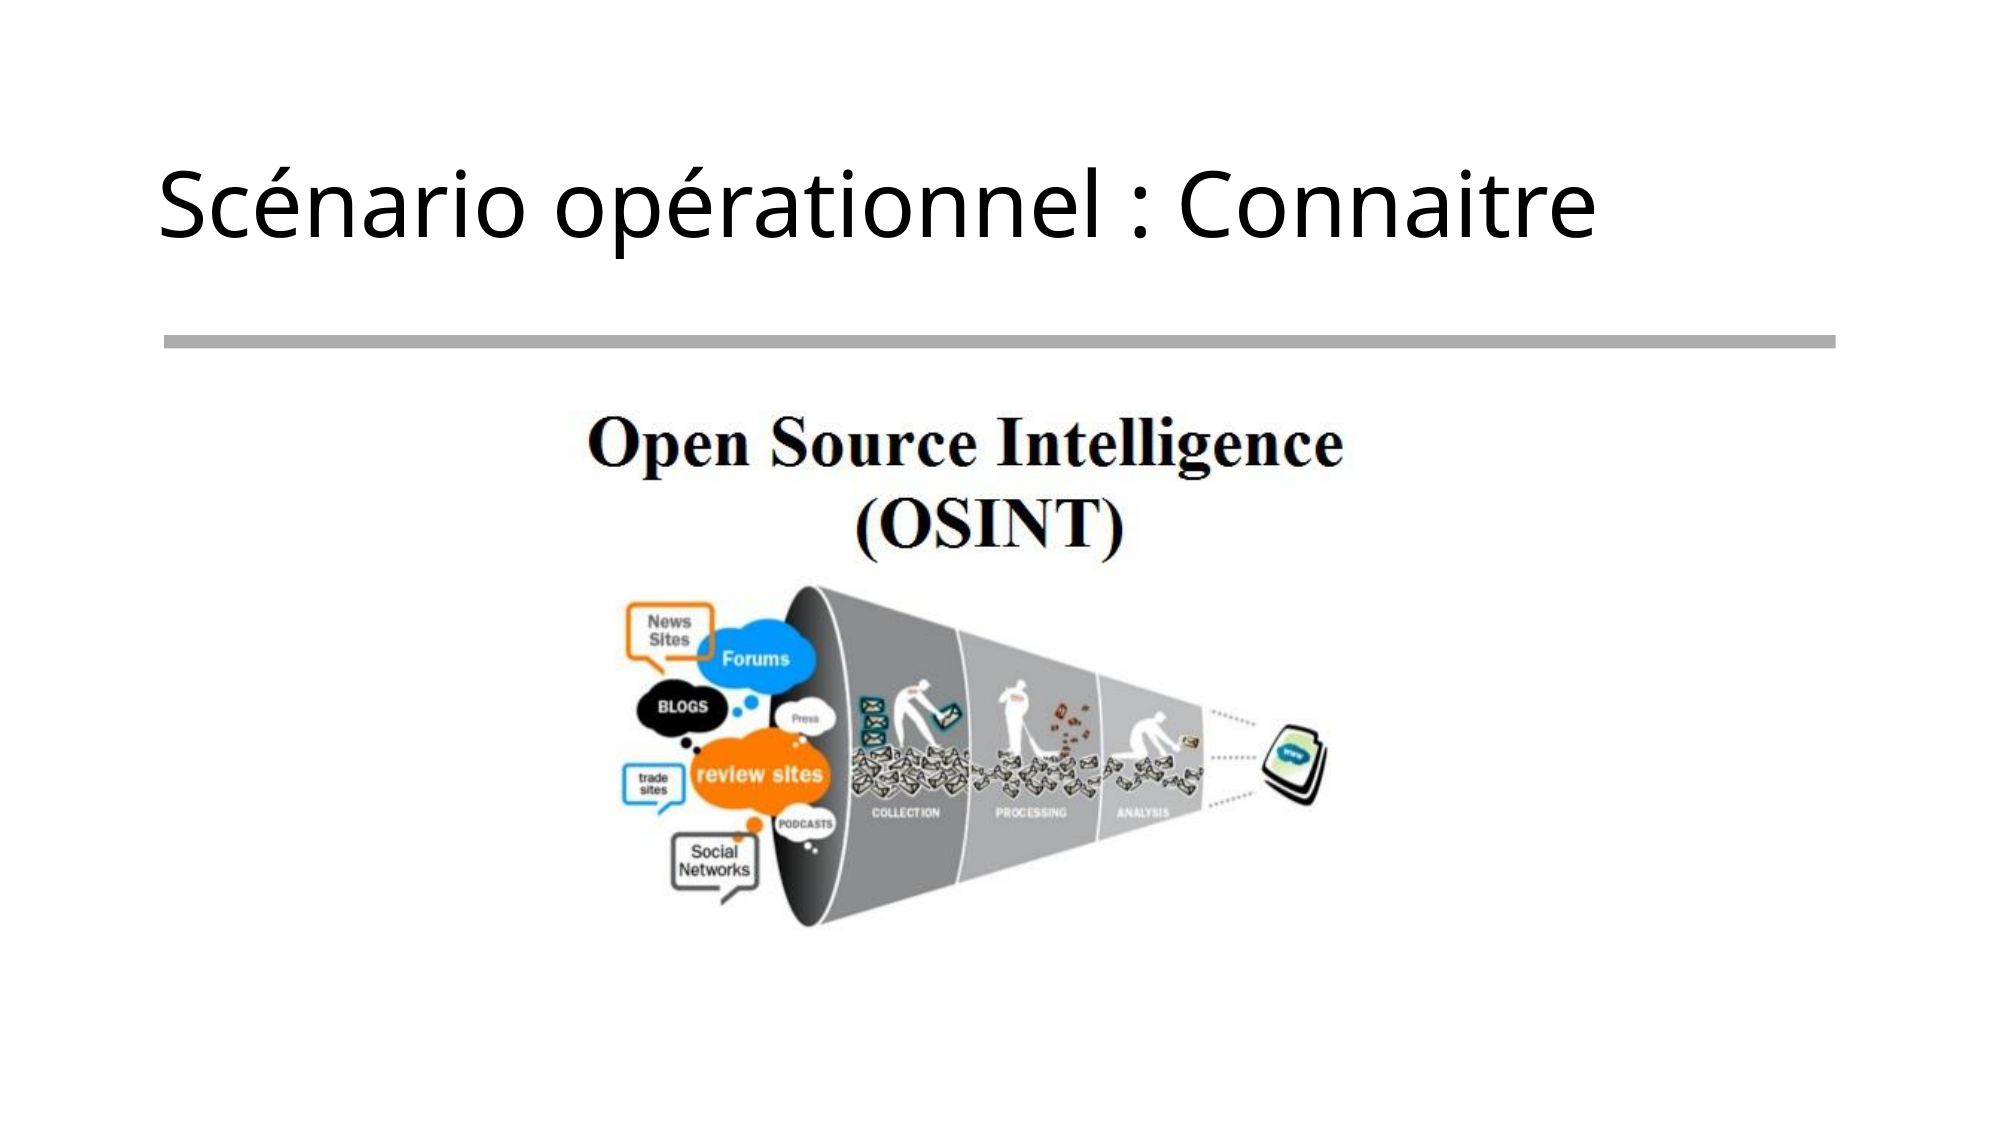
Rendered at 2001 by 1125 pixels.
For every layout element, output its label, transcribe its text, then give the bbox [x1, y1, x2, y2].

picture [497, 387, 1447, 979]
text_box [163, 334, 1837, 349]
title Scénario opérationnel : Connaitre [142, 99, 1858, 317]
